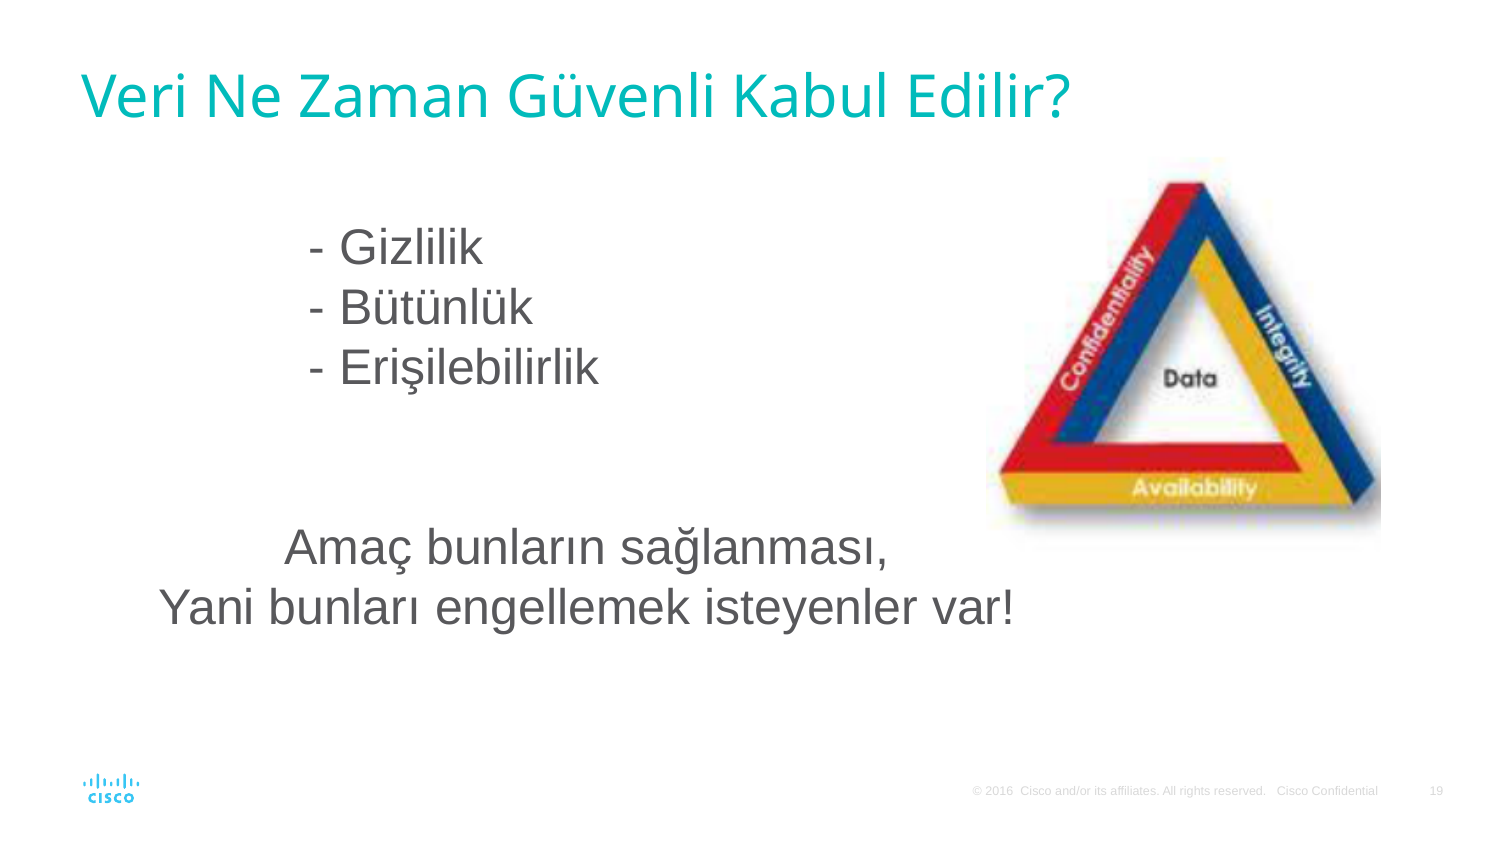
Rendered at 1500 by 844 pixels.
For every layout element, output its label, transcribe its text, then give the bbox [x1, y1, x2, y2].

title Veri Ne Zaman Güvenli Kabul Edilir? [66, 61, 1088, 140]
picture [985, 124, 1381, 557]
text_box - Gizlilik - Bütünlük - Erişilebilirlik Amaç bunların sağlanması, Yani bunları engellemek isteyenler var! [143, 207, 1031, 703]
